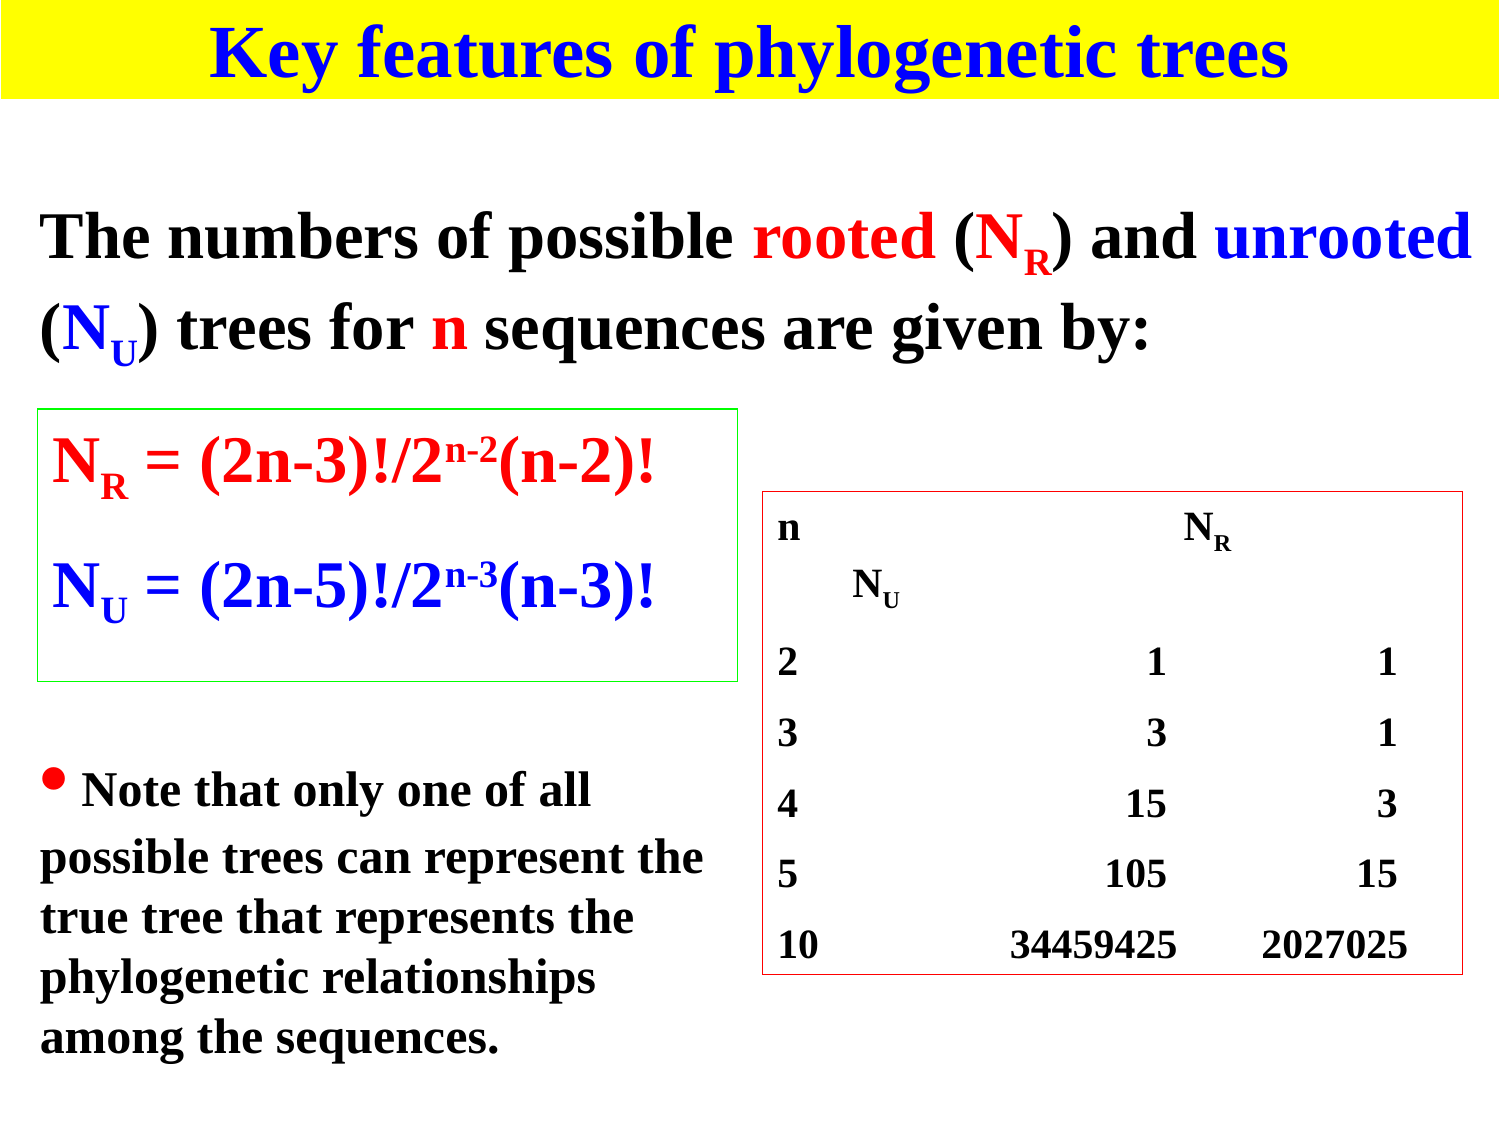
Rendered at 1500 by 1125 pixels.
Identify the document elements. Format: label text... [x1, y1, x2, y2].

text_box n NR NU 1 1 3 1 15 3 105 15 34459425 2027025 [762, 491, 1463, 975]
text_box NR = (2n-3)!/2n-2(n-2)! NU = (2n-5)!/2n-3(n-3)! [37, 408, 738, 682]
text_box Key features of phylogenetic trees [0, 0, 1500, 101]
text_box The numbers of possible rooted (NR) and unrooted (NU) trees for n sequences are given by: [24, 184, 1500, 382]
text_box • Note that only one of all possible trees can represent the true tree that represents the phylogenetic relationships among the sequences. [24, 716, 738, 1071]
